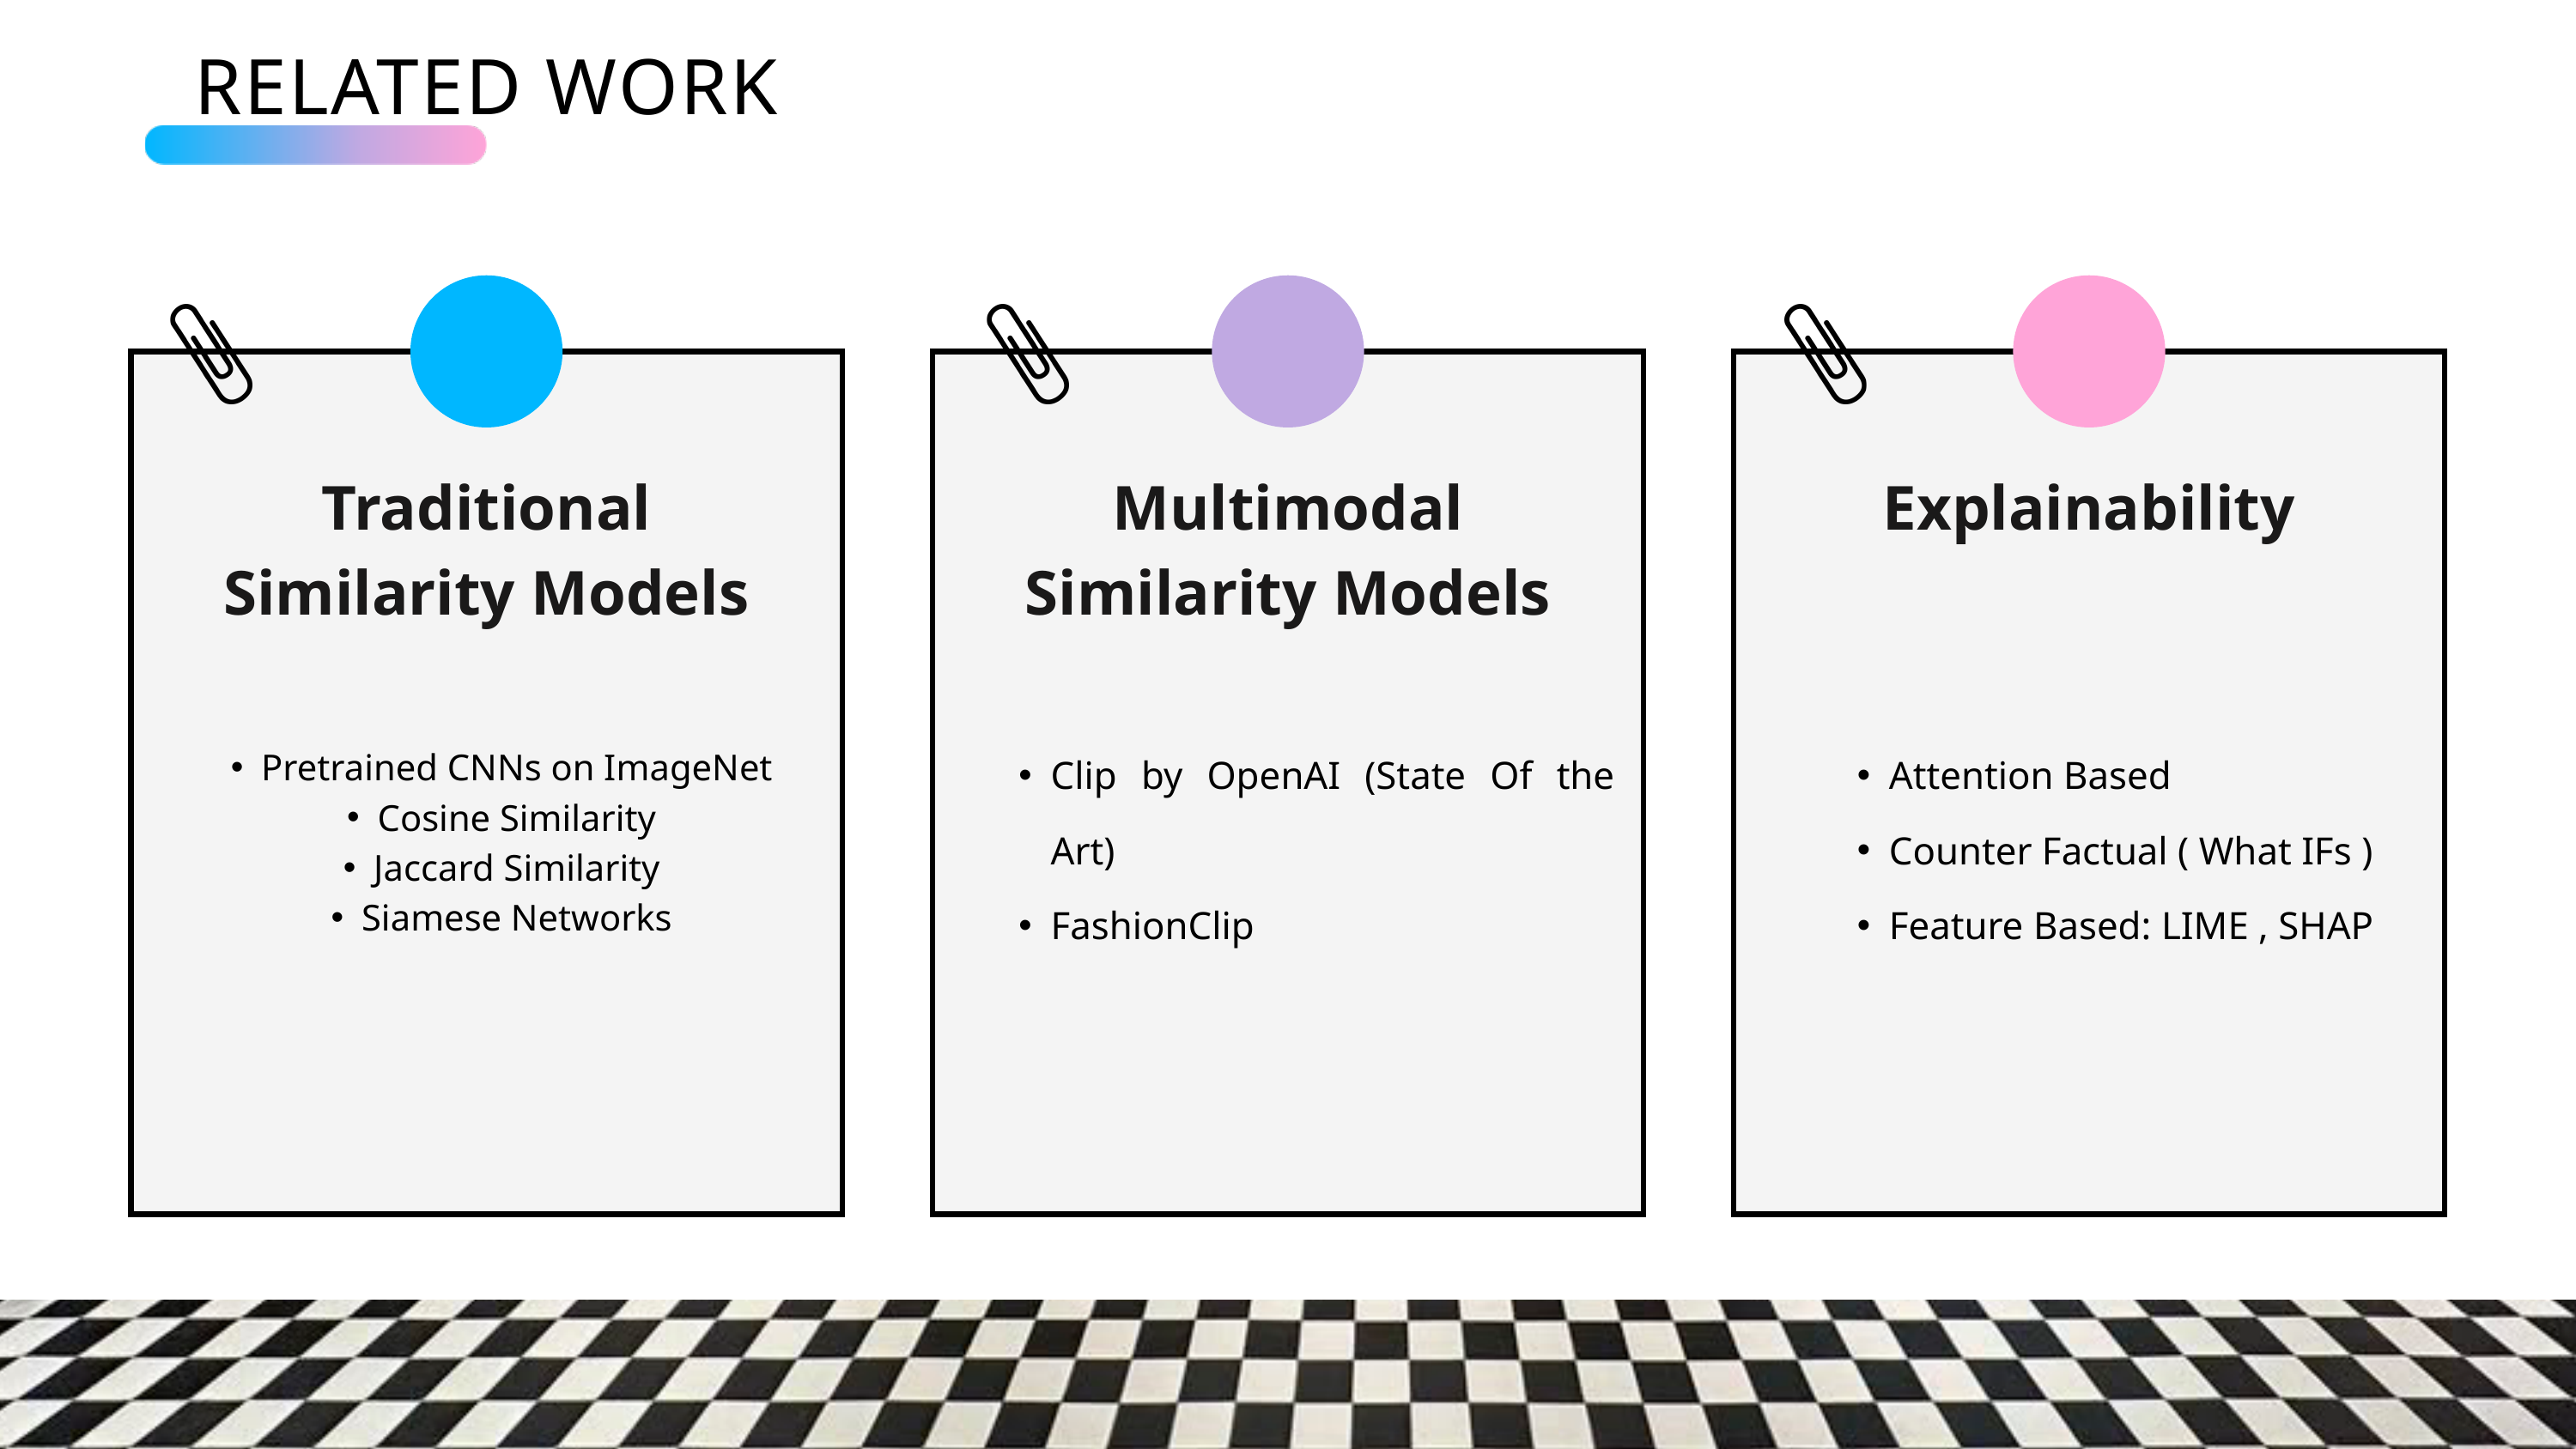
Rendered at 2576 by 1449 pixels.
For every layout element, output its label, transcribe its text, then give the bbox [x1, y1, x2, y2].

text_box RELATED WORK [0, 22, 1355, 130]
text_box 8 [2431, 1296, 2452, 1300]
text_box [0, 1300, 2576, 1449]
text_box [131, 275, 2445, 1215]
text_box [144, 130, 487, 165]
